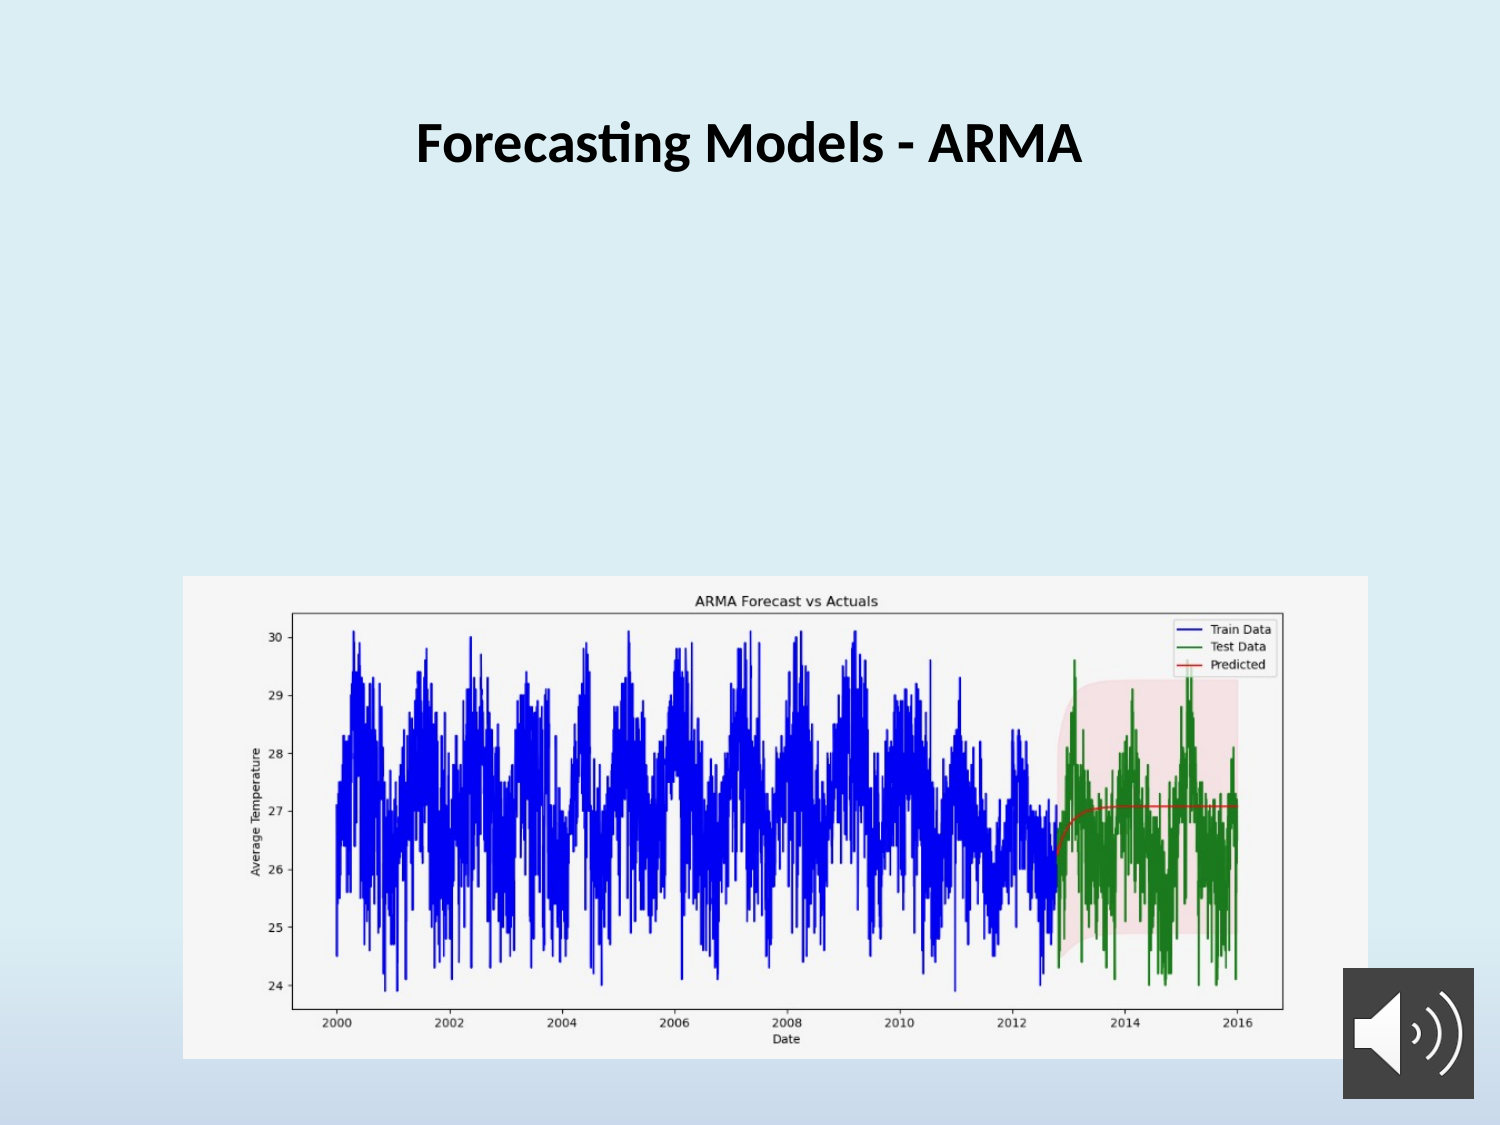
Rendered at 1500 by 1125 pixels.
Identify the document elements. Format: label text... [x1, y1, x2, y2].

picture [1341, 966, 1476, 1101]
title Forecasting Models - ARMA [75, 45, 1425, 233]
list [182, 575, 1369, 1059]
